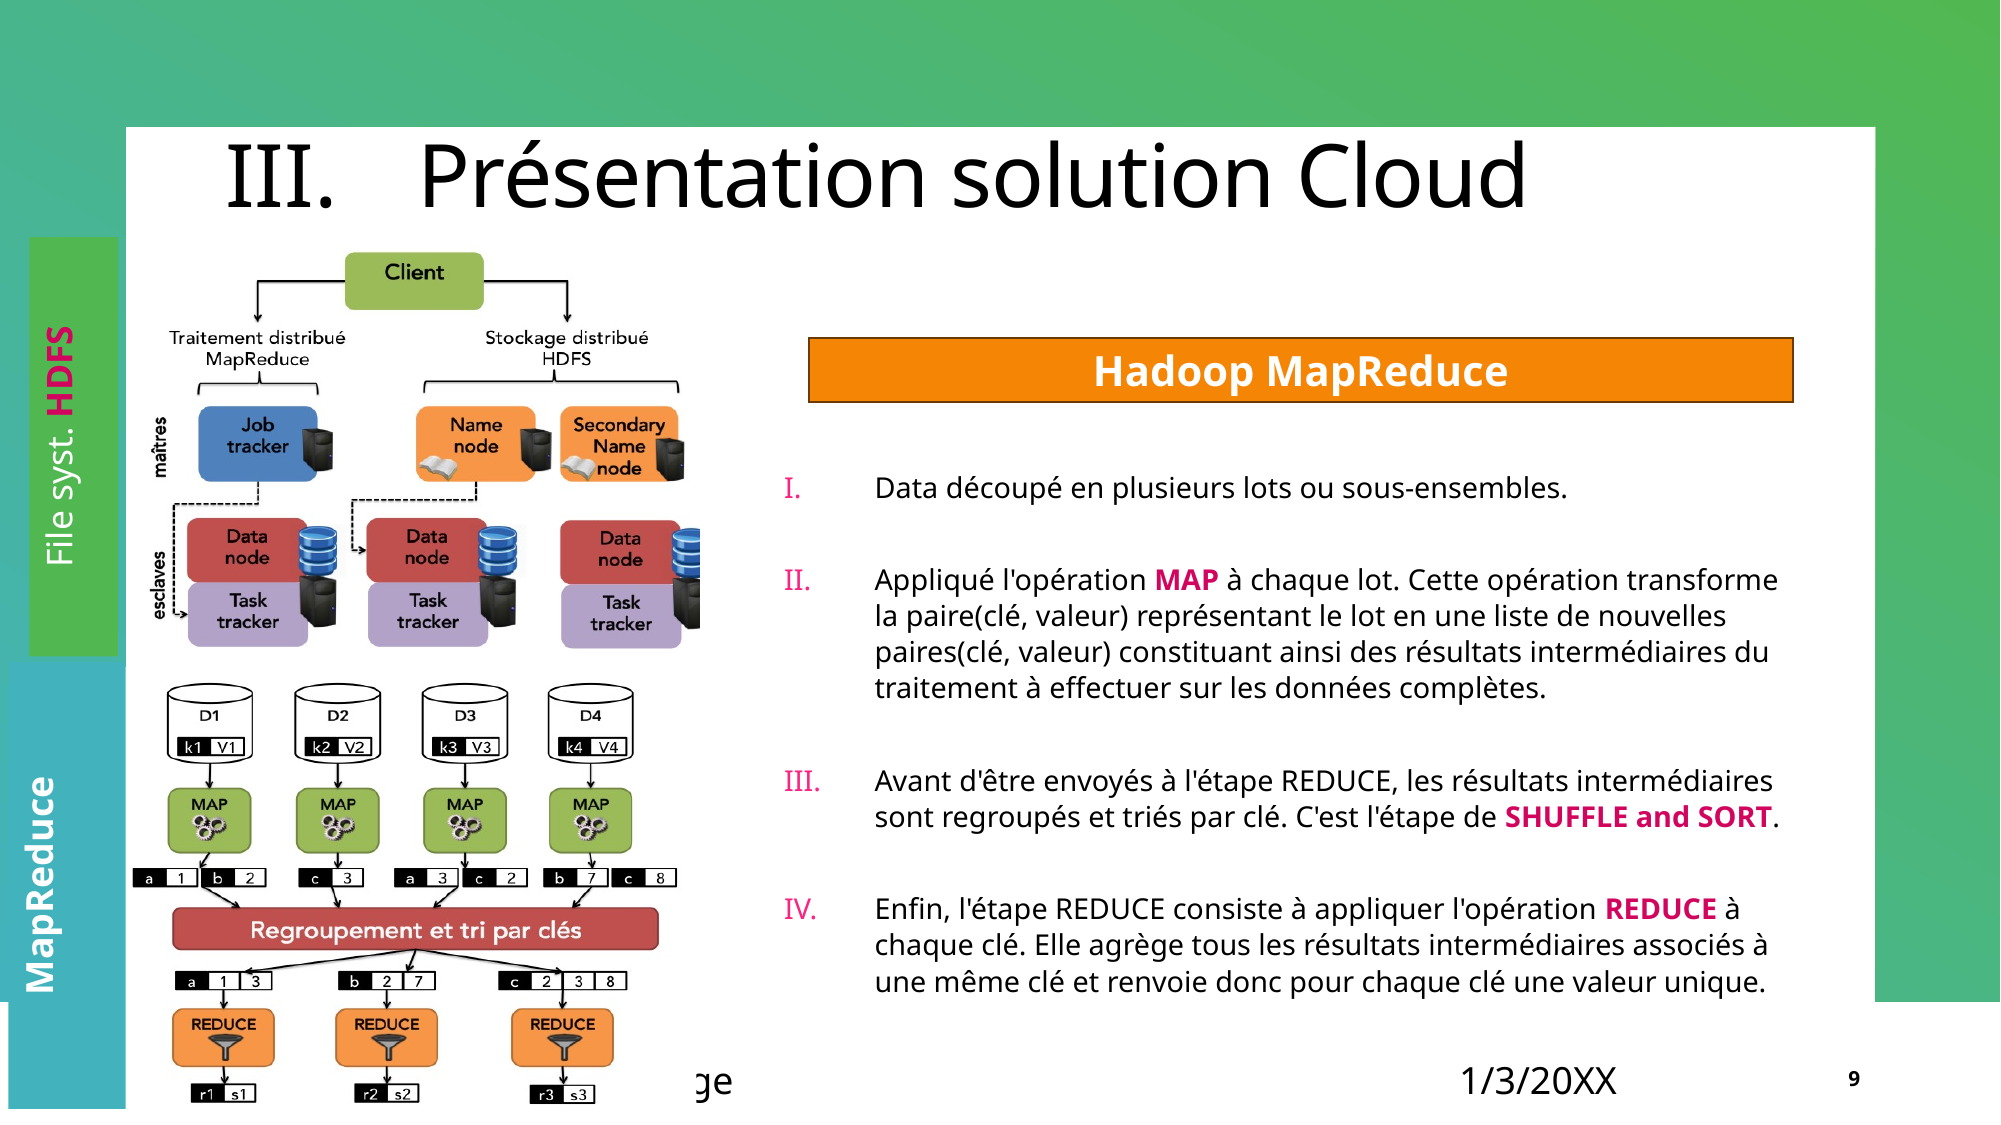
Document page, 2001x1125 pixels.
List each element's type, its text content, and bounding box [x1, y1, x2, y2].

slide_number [1444, 1050, 1751, 1110]
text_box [29, 237, 700, 657]
footer Exemple de texte de pied de page [697, 1050, 1125, 1110]
list Data découpé en plusieurs lots ou sous-ensembles. Appliqué l'opération MAP à chaque lot. Cette opération transforme la paire(clé, valeur) représentant le lot en une liste de nouvelles paires(clé, valeur) constituant ainsi des résultats intermédiaires du traitement à effectuer sur les données complètes. Avant d'être envoyés à l'étape REDUCE, les résultats intermédiaires sont regroupés et triés par clé. C'est l'étape de SHUFFLE and SORT. Enfin, l'étape REDUCE consiste à appliquer l'opération REDUCE à chaque clé. Elle agrège tous les résultats intermédiaires associés à une même clé et renvoie donc pour chaque clé une valeur unique. [769, 415, 1804, 1046]
text_box Hadoop MapReduce [808, 337, 1794, 403]
text_box Présentation solution Cloud [210, 116, 1875, 239]
slide_number 9 [1788, 1050, 1875, 1110]
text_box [8, 662, 697, 1114]
